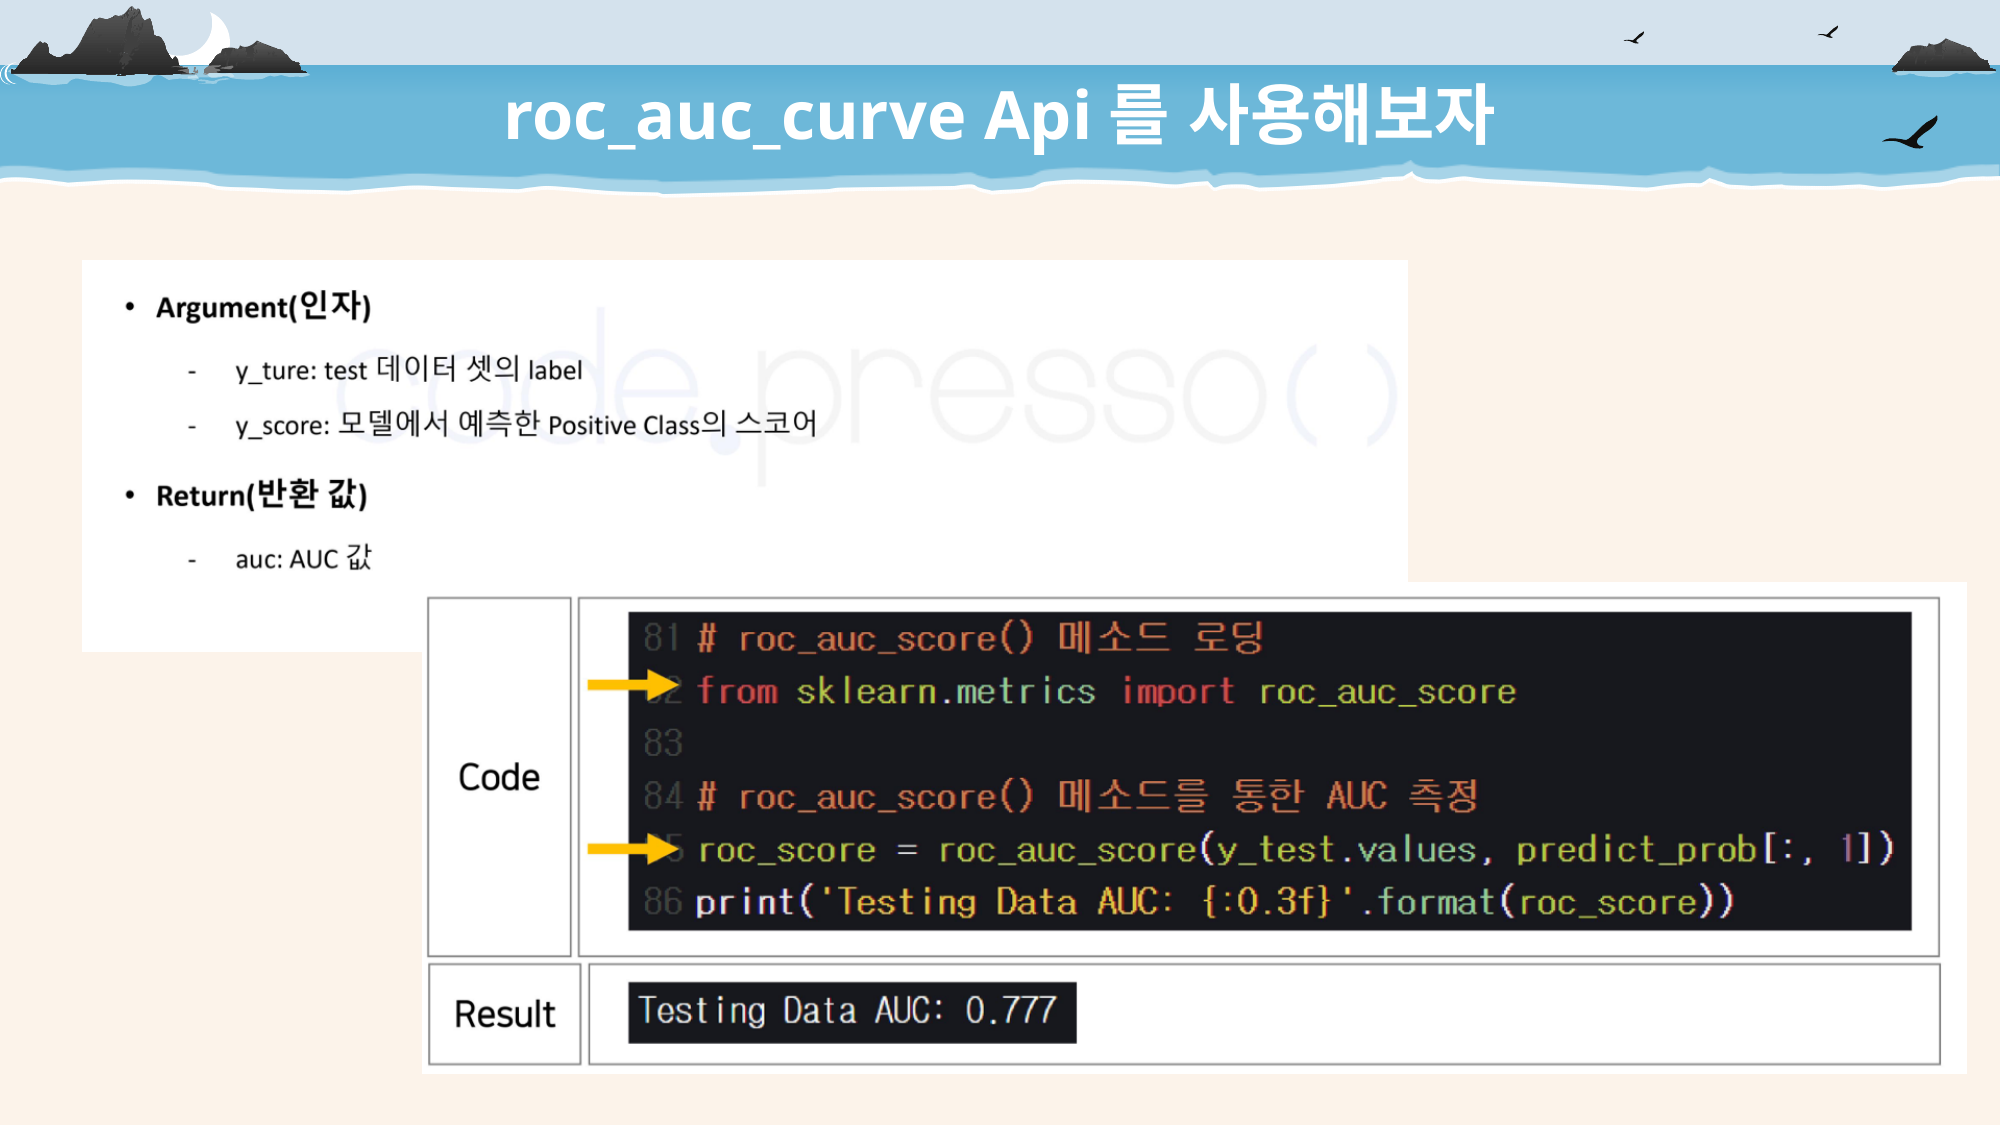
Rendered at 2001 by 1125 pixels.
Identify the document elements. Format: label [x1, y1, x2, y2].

text_box [0, 0, 2000, 218]
picture [82, 260, 1967, 1074]
